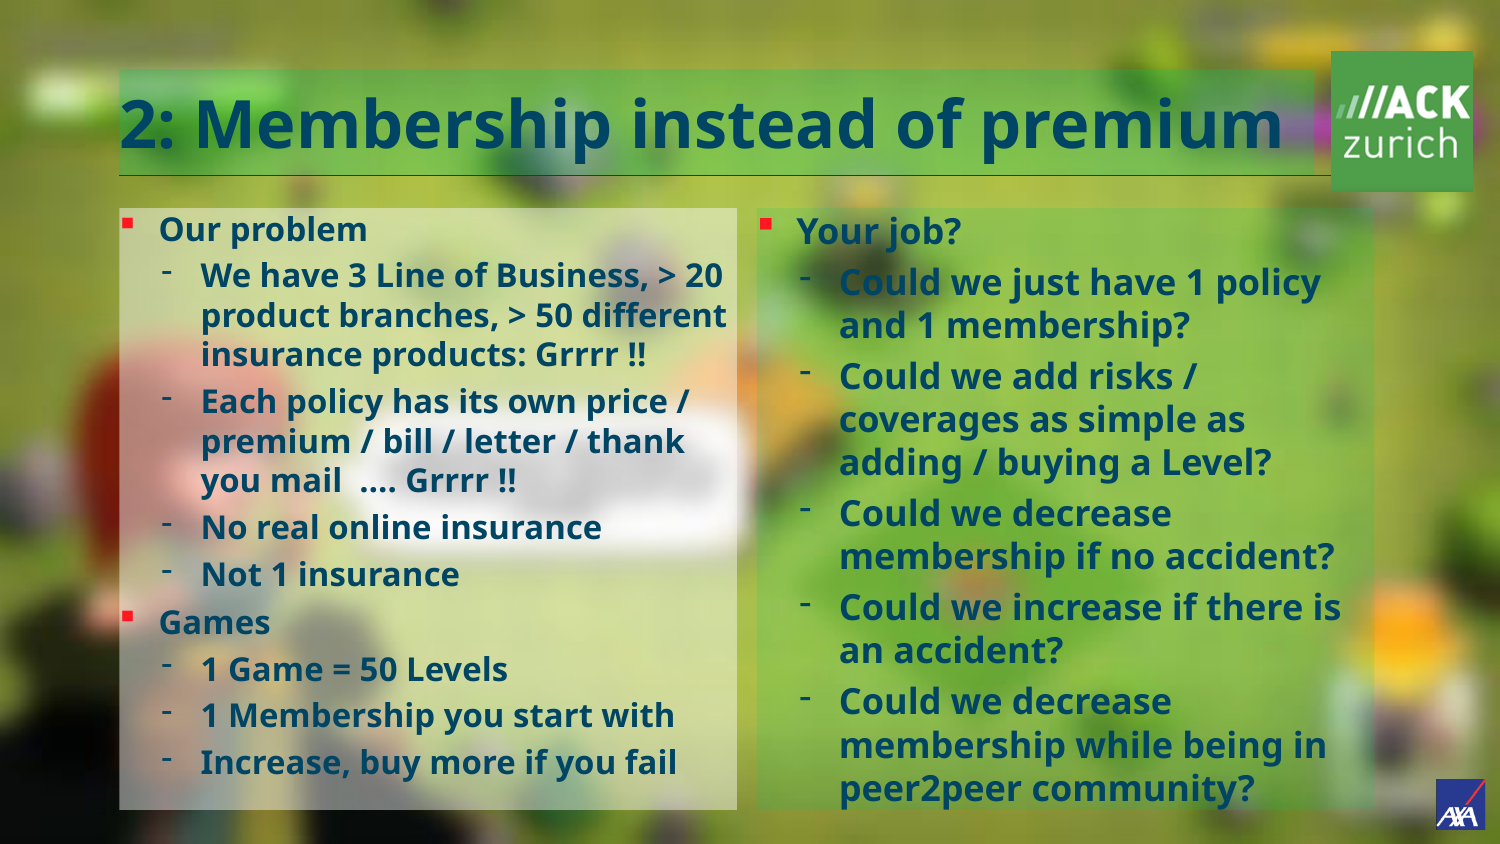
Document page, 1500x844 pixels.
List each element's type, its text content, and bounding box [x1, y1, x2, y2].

title 2: Membership instead of premium [119, 69, 1315, 175]
list Your job? Could we just have 1 policy and 1 membership? Could we add risks / coverages as simple as adding / buying a Level? Could we decrease membership if no accident? Could we increase if there is an accident? Could we decrease membership while being in peer2peer community? [756, 208, 1375, 810]
picture [0, 0, 1500, 844]
list Our problem We have 3 Line of Business, > 20 product branches, > 50 different insurance products: Grrrr !! Each policy has its own price / premium / bill / letter / thank you mail …. Grrrr !! No real online insurance Not 1 insurance Games 1 Game = 50 Levels 1 Membership you start with Increase, buy more if you fail [119, 208, 737, 810]
